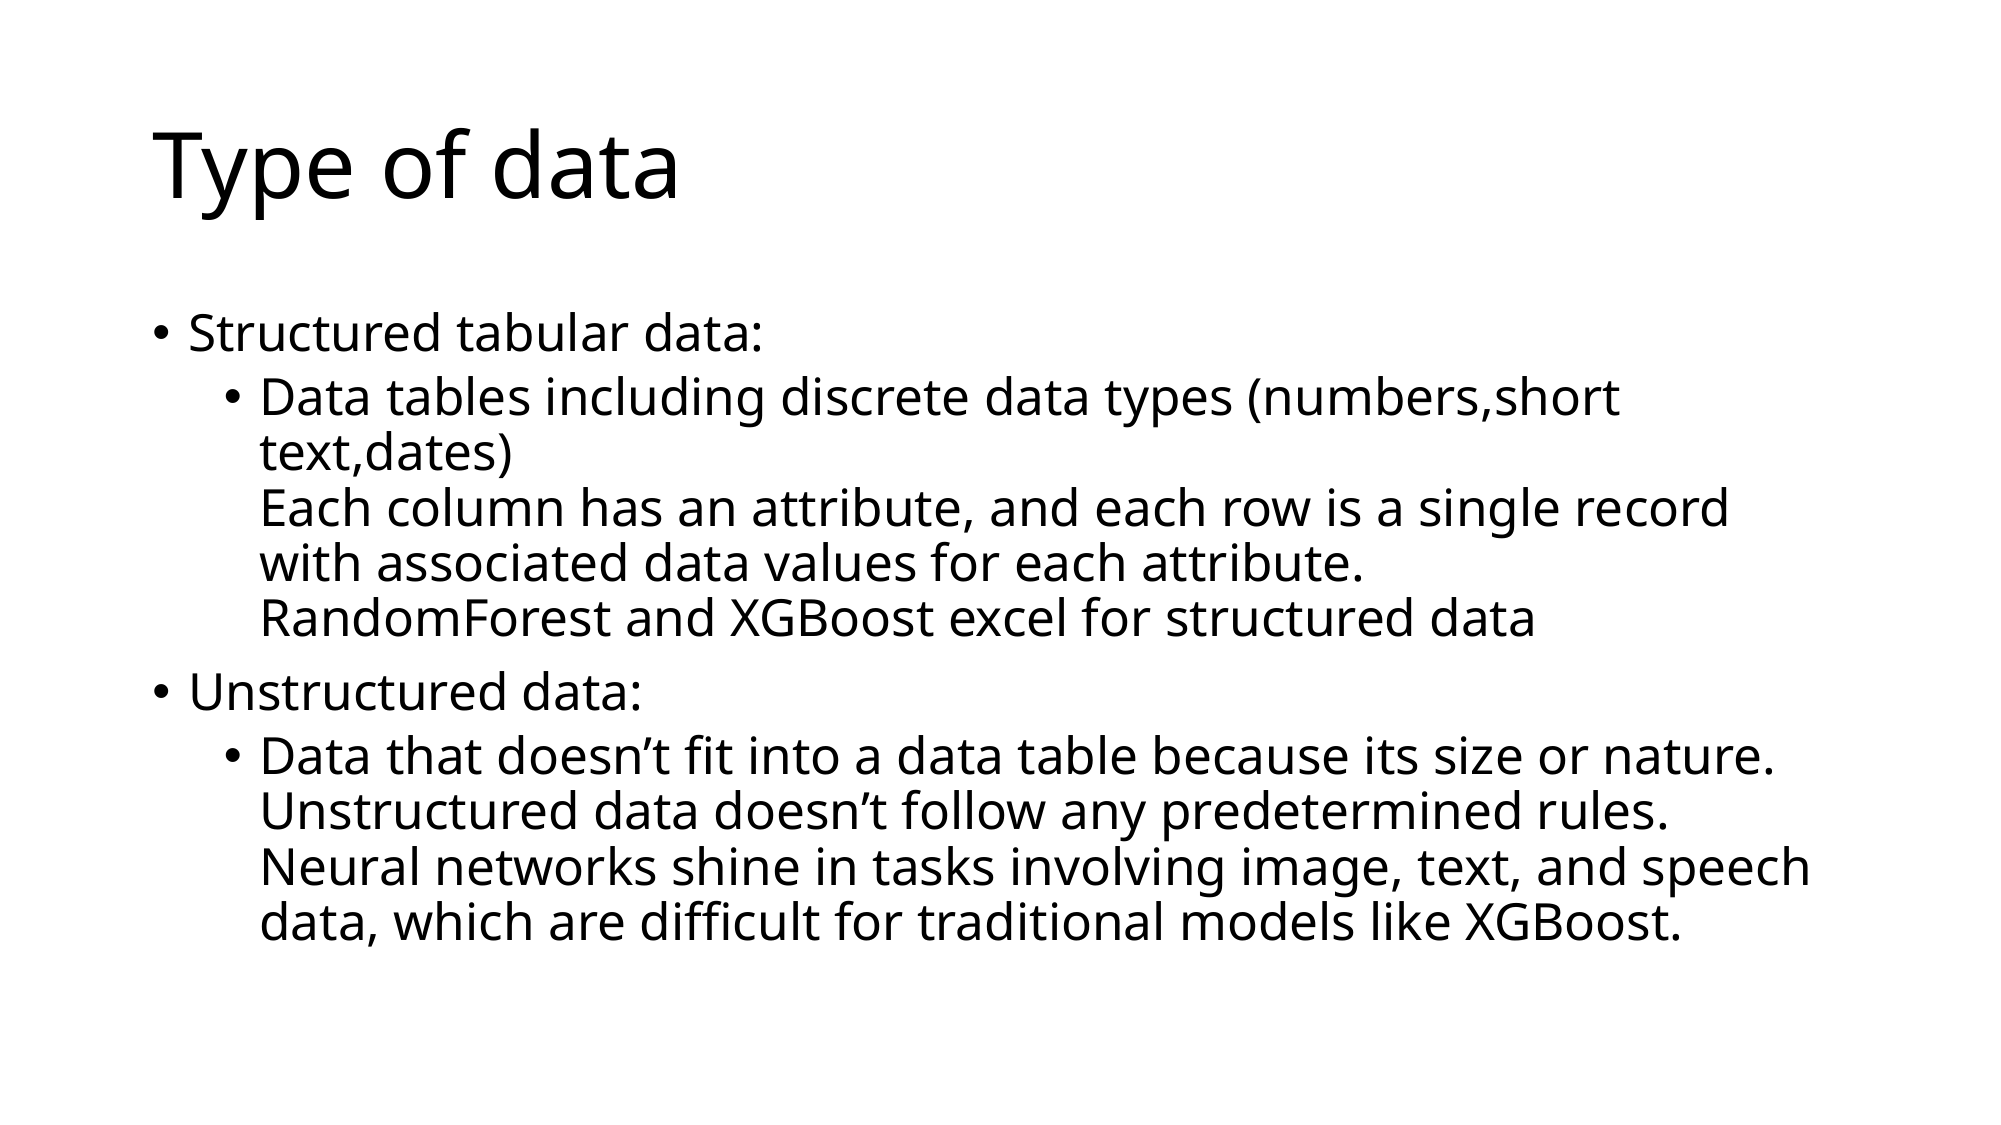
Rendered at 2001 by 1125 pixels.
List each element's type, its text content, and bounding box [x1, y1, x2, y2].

title Type of data [137, 59, 1863, 278]
list Structured tabular data: Data tables including discrete data types (numbers,short text,dates) Each column has an attribute, and each row is a single record with associated data values for each attribute. RandomForest and XGBoost excel for structured data Unstructured data: Data that doesn’t fit into a data table because its size or nature. Unstructured data doesn’t follow any predetermined rules. Neural networks shine in tasks involving image, text, and speech data, which are difficult for traditional models like XGBoost. [137, 299, 1863, 1014]
